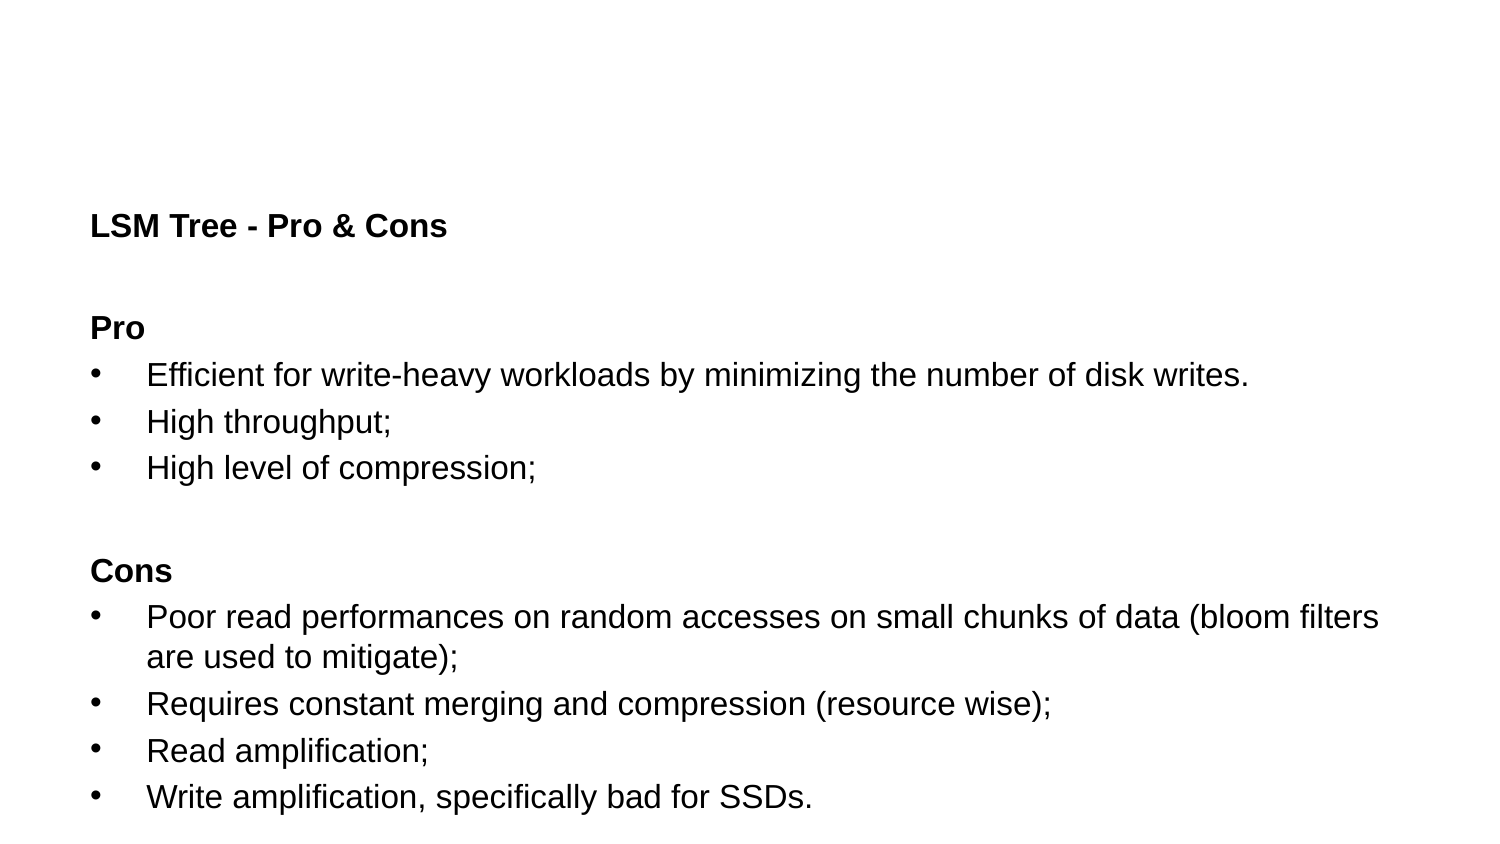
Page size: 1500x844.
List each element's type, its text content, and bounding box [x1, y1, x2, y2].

list LSM Tree - Pro & Cons Pro Efficient for write-heavy workloads by minimizing the number of disk writes. High throughput; High level of compression; Cons Poor read performances on random accesses on small chunks of data (bloom filters are used to mitigate); Requires constant merging and compression (resource wise); Read amplification; Write amplification, specifically bad for SSDs. Optimizations Optimizing interactions with hardware (e..g., NVMEs SSDs); Compaction algorithms; Partitioning: range-partition the disk components (SSTables) of LSM-trees into multiple (usually fixed-size) small partitions. LSM Tree - Partitioning [75, 196, 1425, 754]
